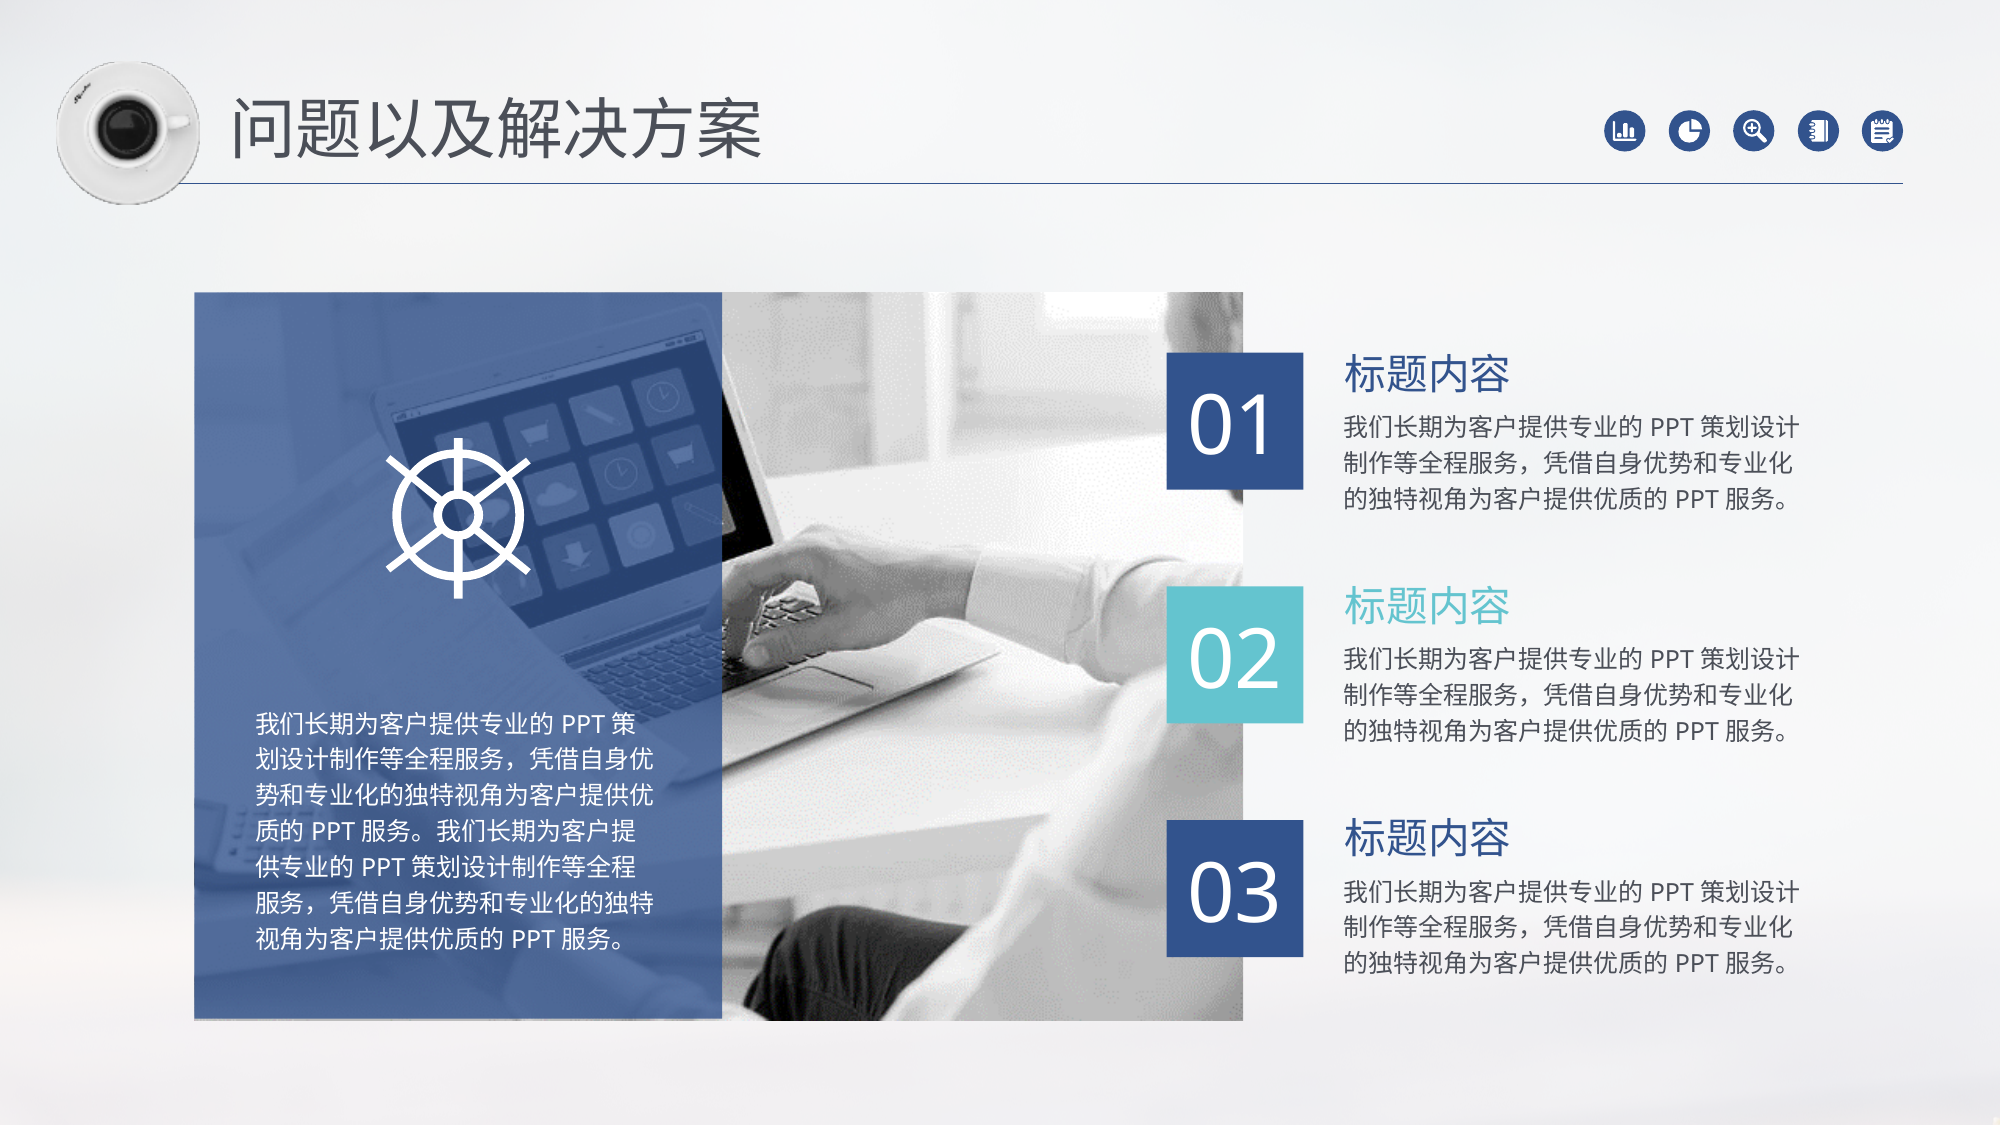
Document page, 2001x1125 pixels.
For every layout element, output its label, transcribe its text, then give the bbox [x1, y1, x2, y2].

text_box 问题以及解决方案 [214, 79, 929, 175]
text_box [385, 438, 531, 599]
text_box [193, 291, 723, 1020]
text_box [1329, 572, 1830, 755]
text_box 03 [1166, 820, 1304, 958]
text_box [1329, 340, 1830, 523]
picture [0, 0, 2000, 1125]
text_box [1329, 804, 1830, 987]
text_box [193, 291, 1244, 1022]
text_box 我们长期为客户提供专业的PPT策划设计制作等全程服务，凭借自身优势和专业化的独特视角为客户提供优质的PPT服务。我们长期为客户提供专业的PPT策划设计制作等全程服务，凭借自身优势和专业化的独特视角为客户提供优质的PPT服务。 [240, 694, 677, 987]
text_box 01 [1166, 352, 1304, 490]
text_box 02 [1166, 586, 1304, 724]
